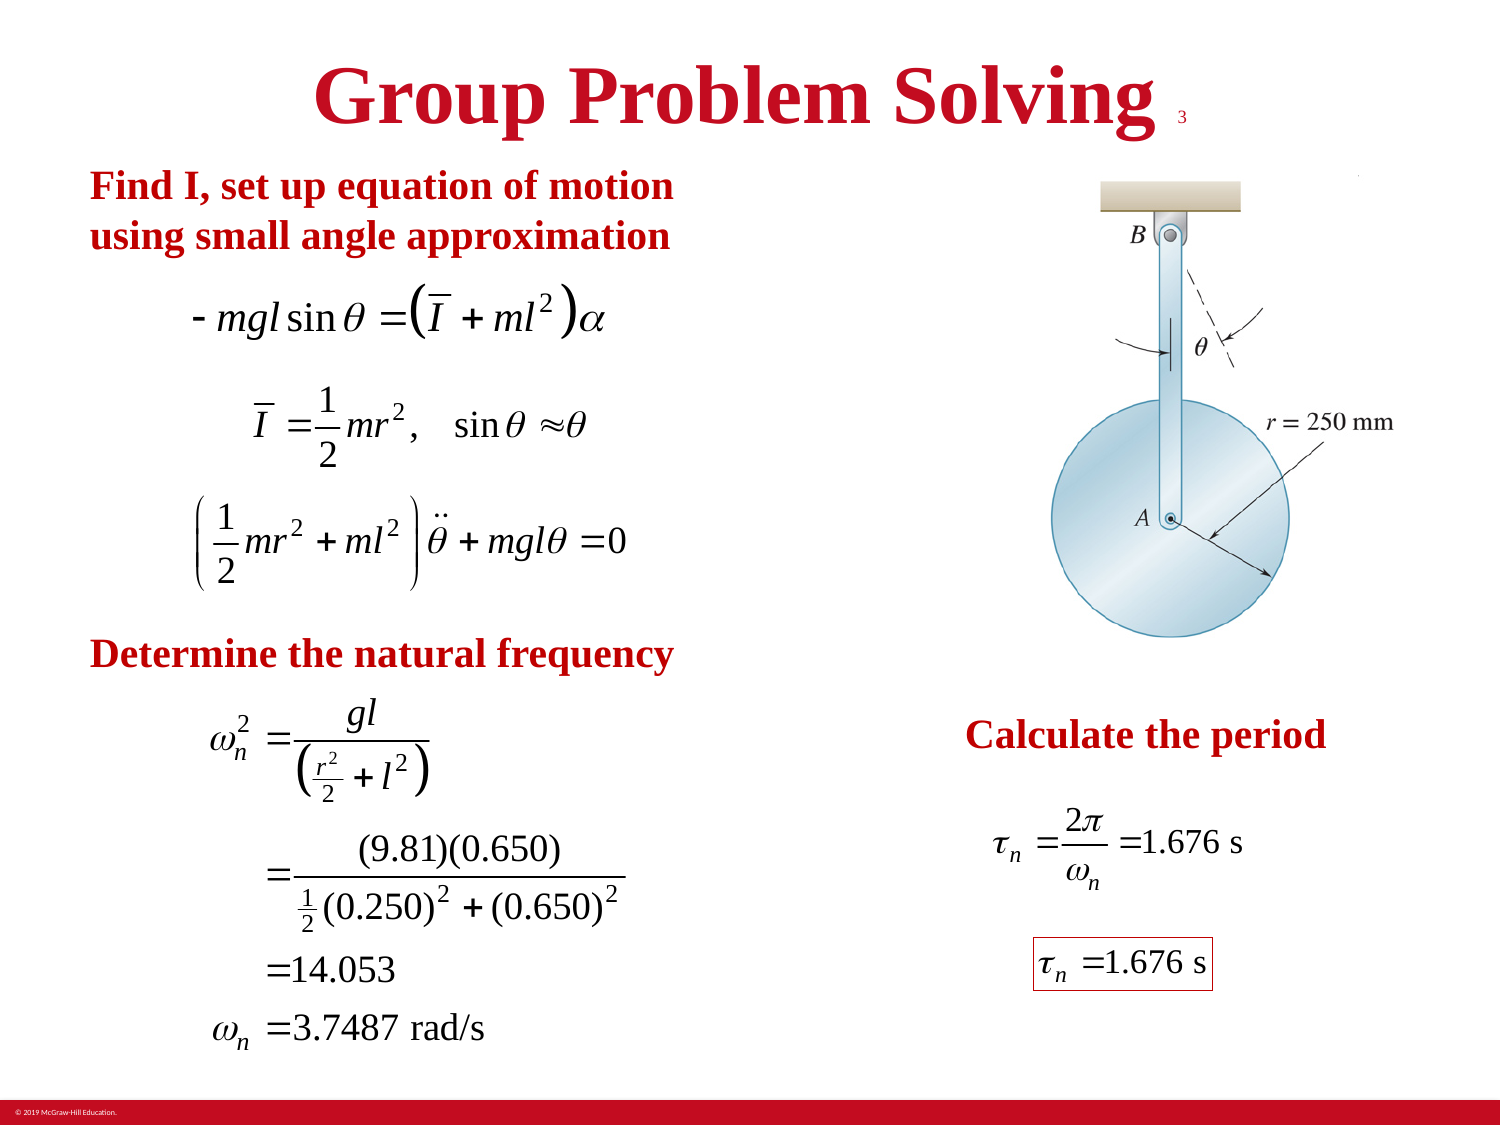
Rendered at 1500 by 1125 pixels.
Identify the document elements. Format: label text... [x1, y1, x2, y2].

picture [1049, 175, 1394, 638]
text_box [187, 487, 634, 602]
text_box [184, 274, 616, 364]
list Determine the natural frequency [75, 618, 700, 676]
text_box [987, 796, 1251, 901]
list Find I, set up equation of motion using small angle approximation [75, 149, 700, 263]
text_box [245, 374, 597, 478]
list Calculate the period [950, 699, 1363, 757]
title Group Problem Solving 3 [75, 32, 1425, 144]
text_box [1033, 937, 1213, 991]
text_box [202, 687, 635, 1062]
